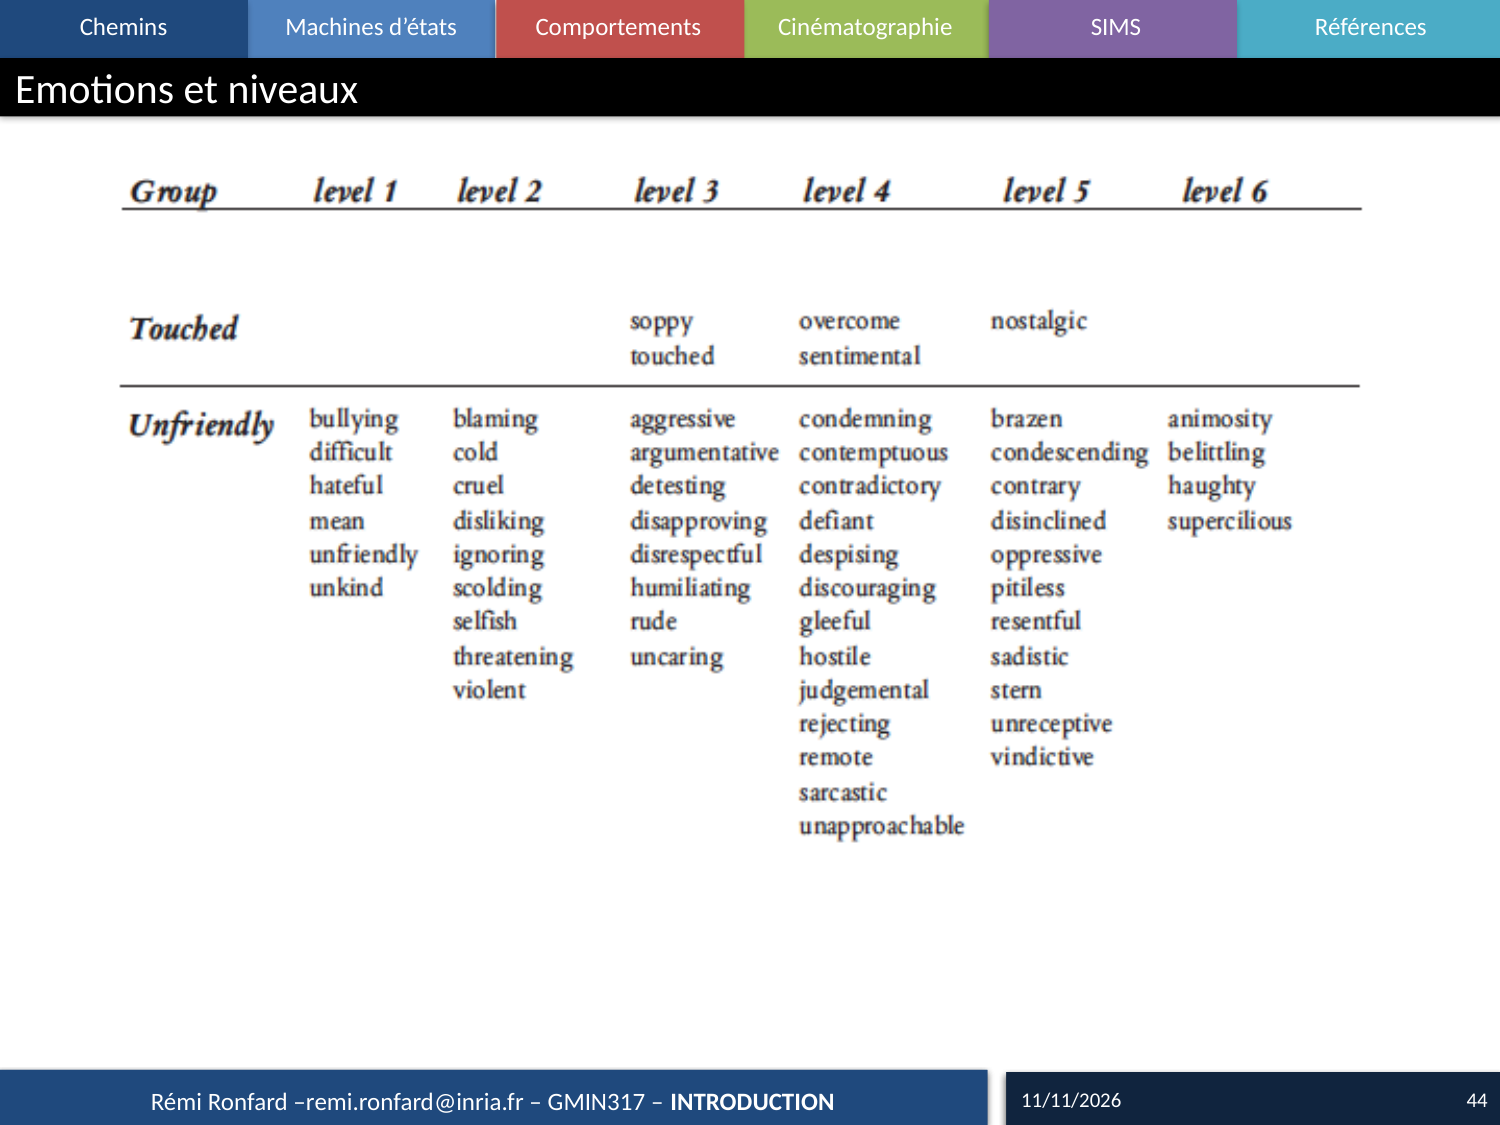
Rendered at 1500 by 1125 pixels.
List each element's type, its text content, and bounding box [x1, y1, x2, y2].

title Emotions et niveaux [0, 58, 1500, 117]
footer Rémi Ronfard –remi.ronfard@inria.fr – GMIN317 – INTRODUCTION [0, 1072, 988, 1125]
picture [109, 300, 1430, 851]
slide_number 44 [1153, 1071, 1500, 1125]
picture [109, 153, 1380, 222]
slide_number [1006, 1070, 1153, 1125]
